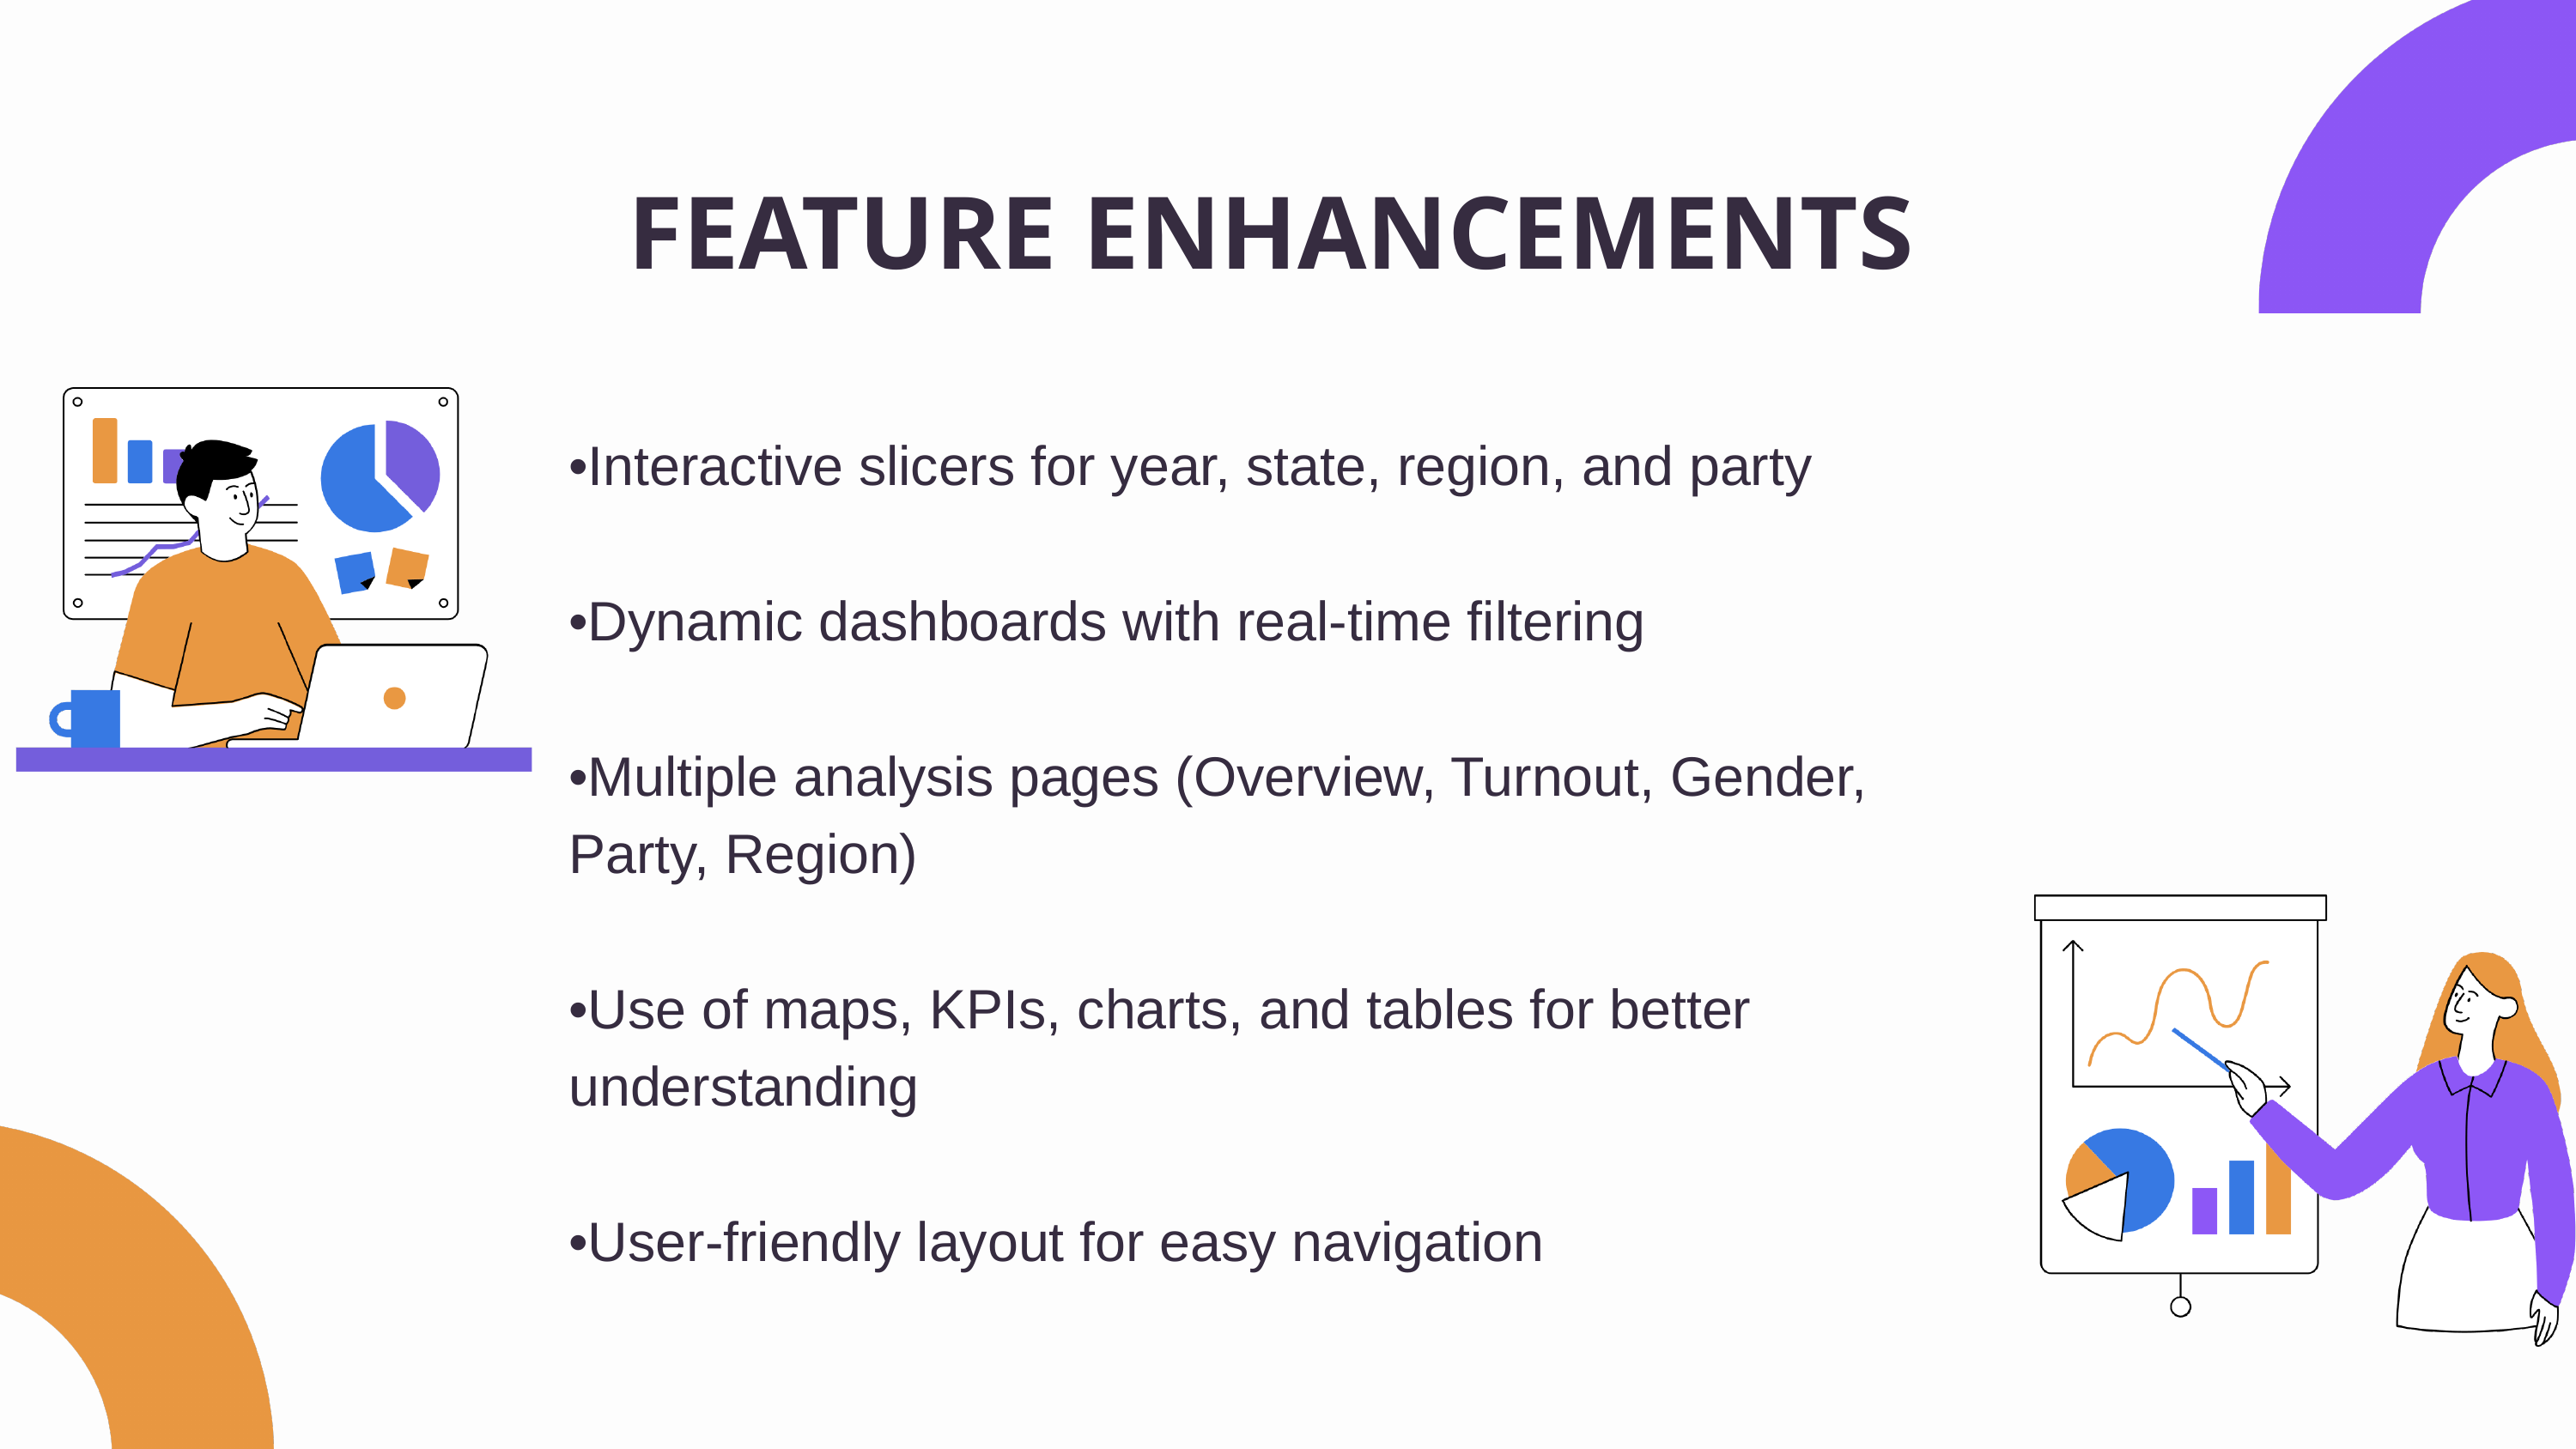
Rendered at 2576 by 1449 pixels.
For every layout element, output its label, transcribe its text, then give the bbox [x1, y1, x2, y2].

text_box [15, 387, 532, 772]
text_box •Interactive slicers for year, state, region, and party •Dynamic dashboards with real-time filtering •Multiple analysis pages (Overview, Turnout, Gender, Party, Region) •Use of maps, KPIs, charts, and tables for better understanding •User-friendly layout for easy navigation [568, 418, 1977, 1350]
text_box FEATURE ENHANCEMENTS [447, 177, 2096, 290]
text_box [2033, 894, 2576, 1347]
text_box [2258, 0, 2576, 313]
text_box [0, 1120, 274, 1449]
